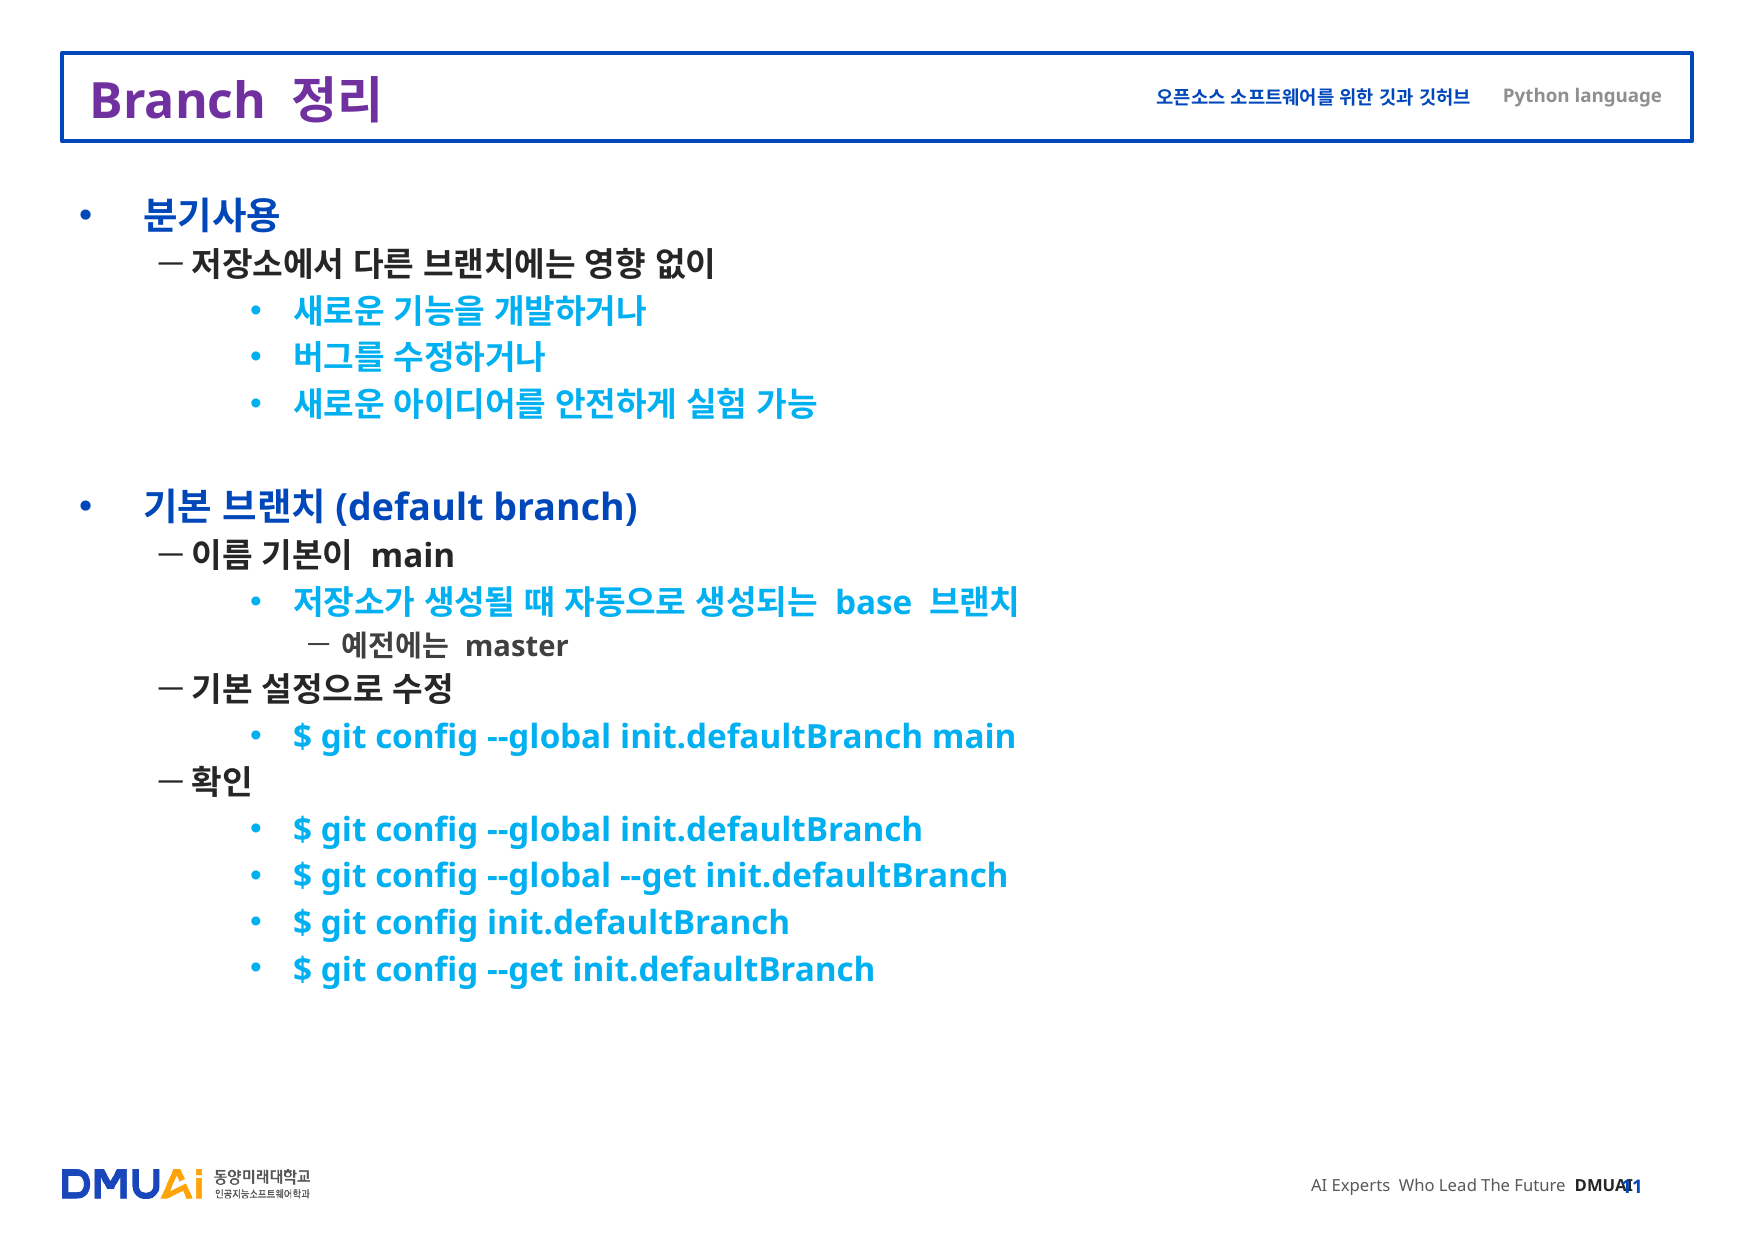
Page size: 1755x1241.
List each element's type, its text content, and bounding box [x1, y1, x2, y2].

list 분기사용 저장소에서 다른 브랜치에는 영향 없이 새로운 기능을 개발하거나 버그를 수정하거나 새로운 아이디어를 안전하게 실험 가능 기본 브랜치(default branch) 이름 기본이 main 저장소가 생성될 떄 자동으로 생성되는 base 브랜치 예전에는 master 기본 설정으로 수정 $ git config --global init.defaultBranch main 확인 $ git config --global init.defaultBranch $ git config --global --get init.defaultBranch $ git config init.defaultBranch $ git config --get init.defaultBranch [62, 183, 1681, 1140]
title Branch 정리 [72, 69, 1055, 128]
picture [62, 1169, 310, 1199]
